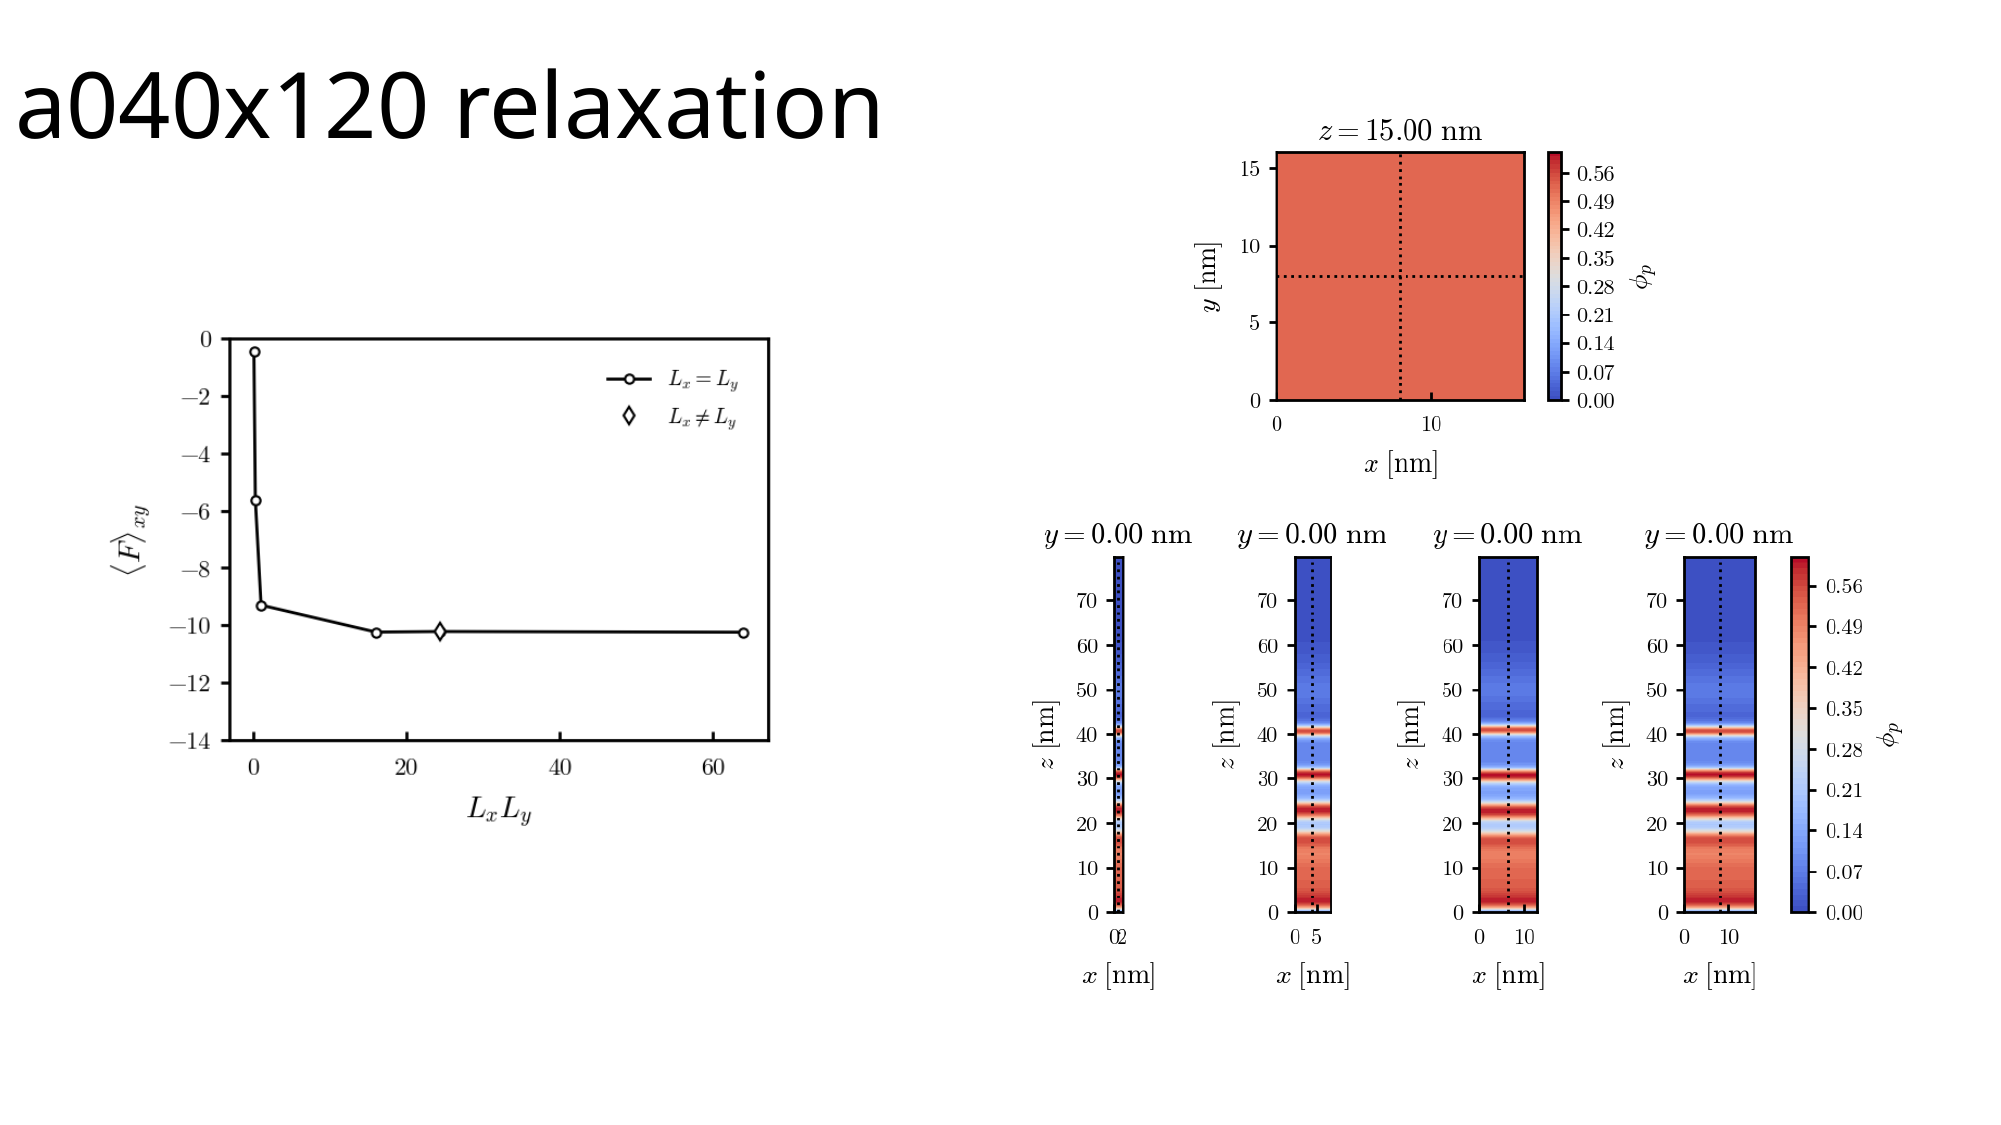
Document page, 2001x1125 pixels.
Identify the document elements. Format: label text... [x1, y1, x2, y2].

picture [1189, 114, 1669, 480]
picture [1021, 511, 1916, 1001]
title a040x120 relaxation [0, 0, 1725, 218]
picture [98, 320, 779, 840]
